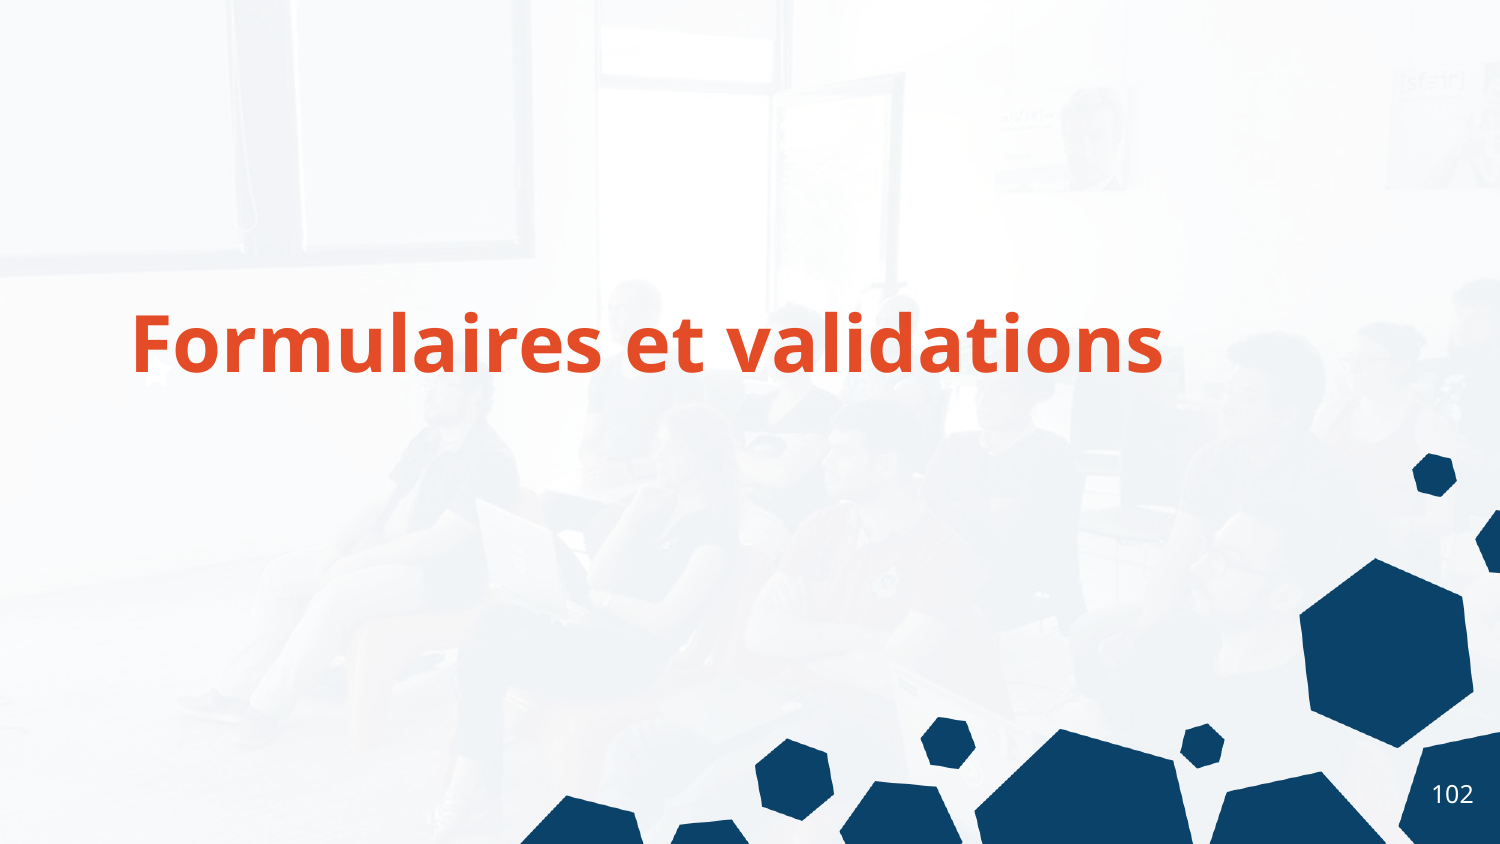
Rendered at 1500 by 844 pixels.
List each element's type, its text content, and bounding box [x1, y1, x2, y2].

picture [0, 0, 1500, 844]
slide_number ‹#› [1398, 763, 1489, 828]
title Formulaires et validations [114, 278, 1413, 709]
